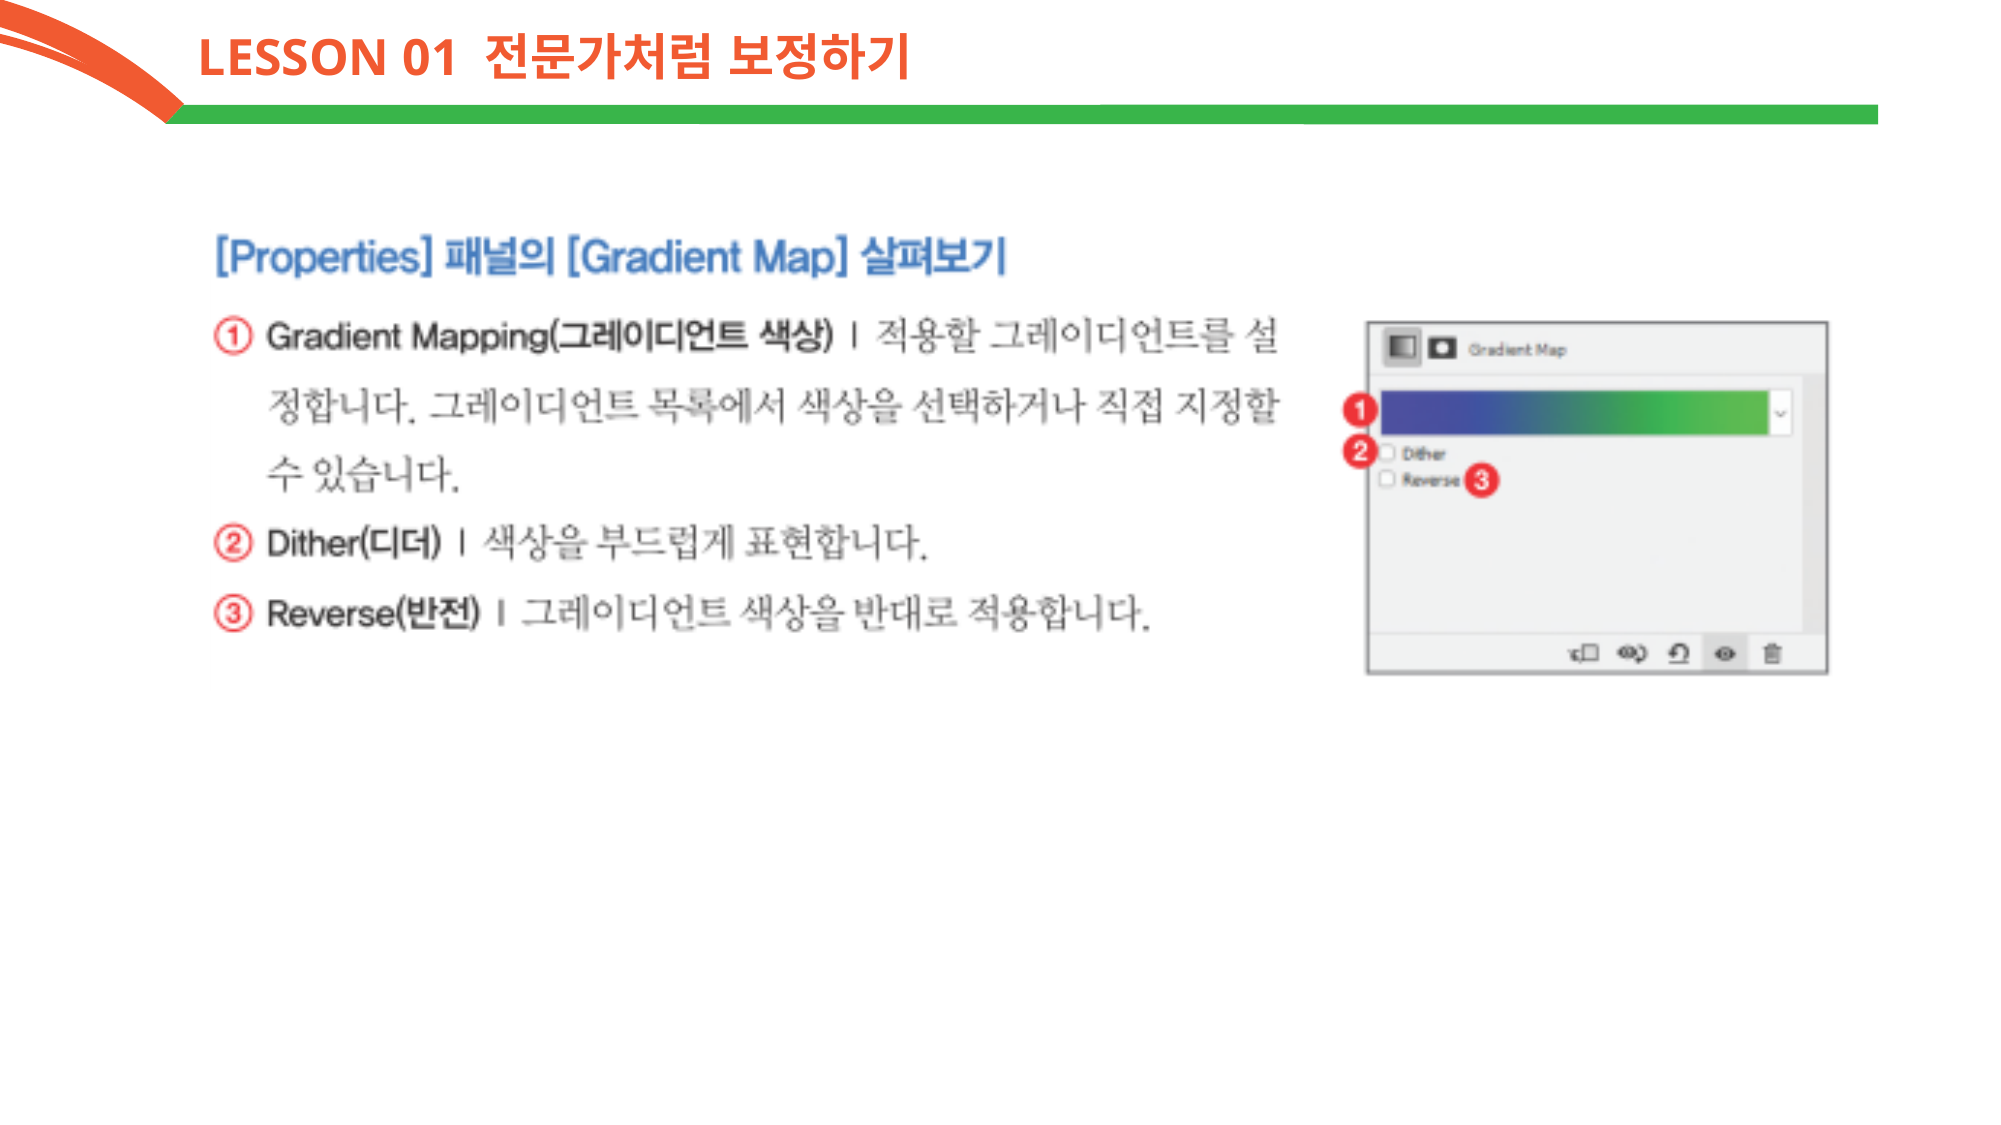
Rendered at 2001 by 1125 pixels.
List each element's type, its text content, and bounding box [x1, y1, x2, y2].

picture [209, 229, 1844, 691]
title LESSON 01 전문가처럼 보정하기 [183, 24, 1836, 95]
